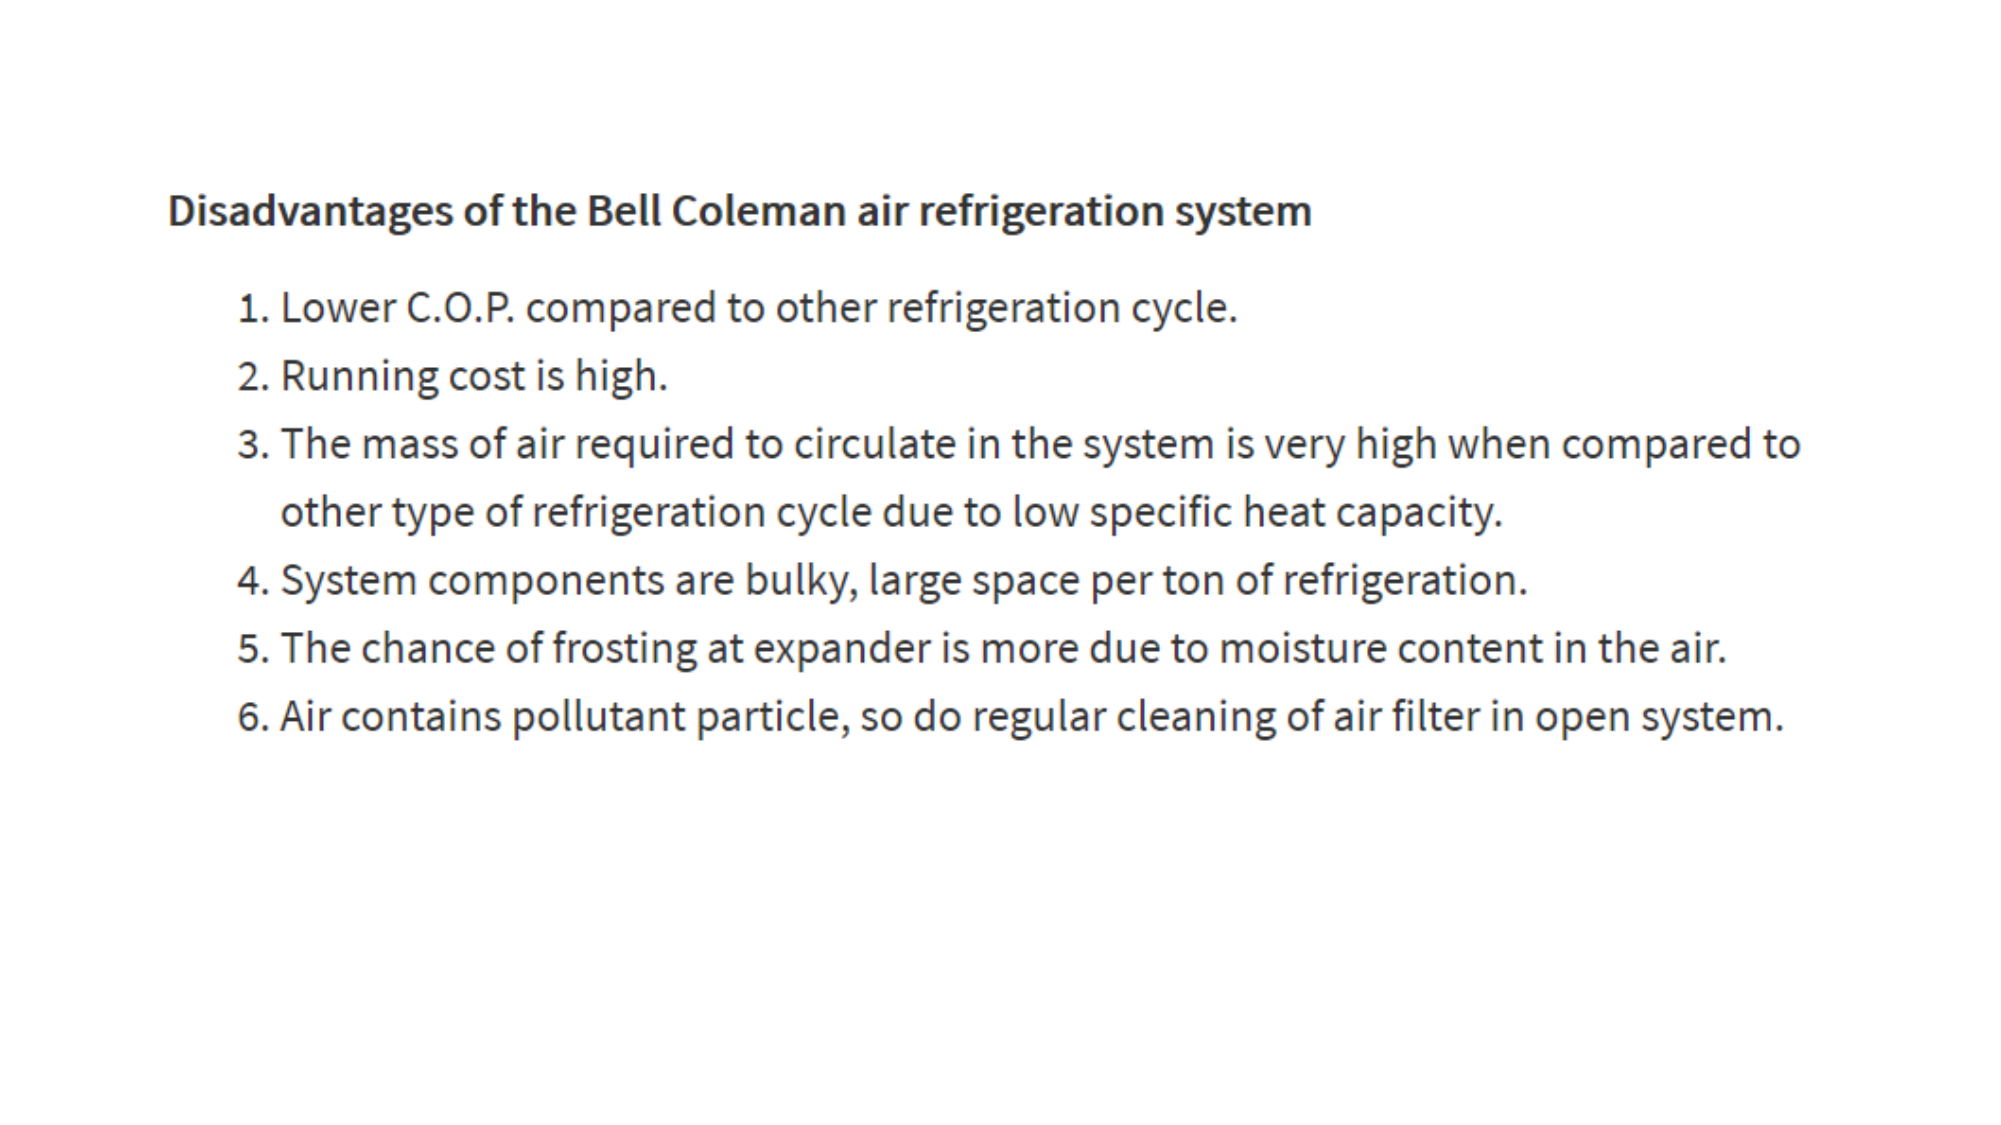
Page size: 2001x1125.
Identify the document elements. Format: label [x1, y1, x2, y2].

list [148, 175, 1820, 754]
